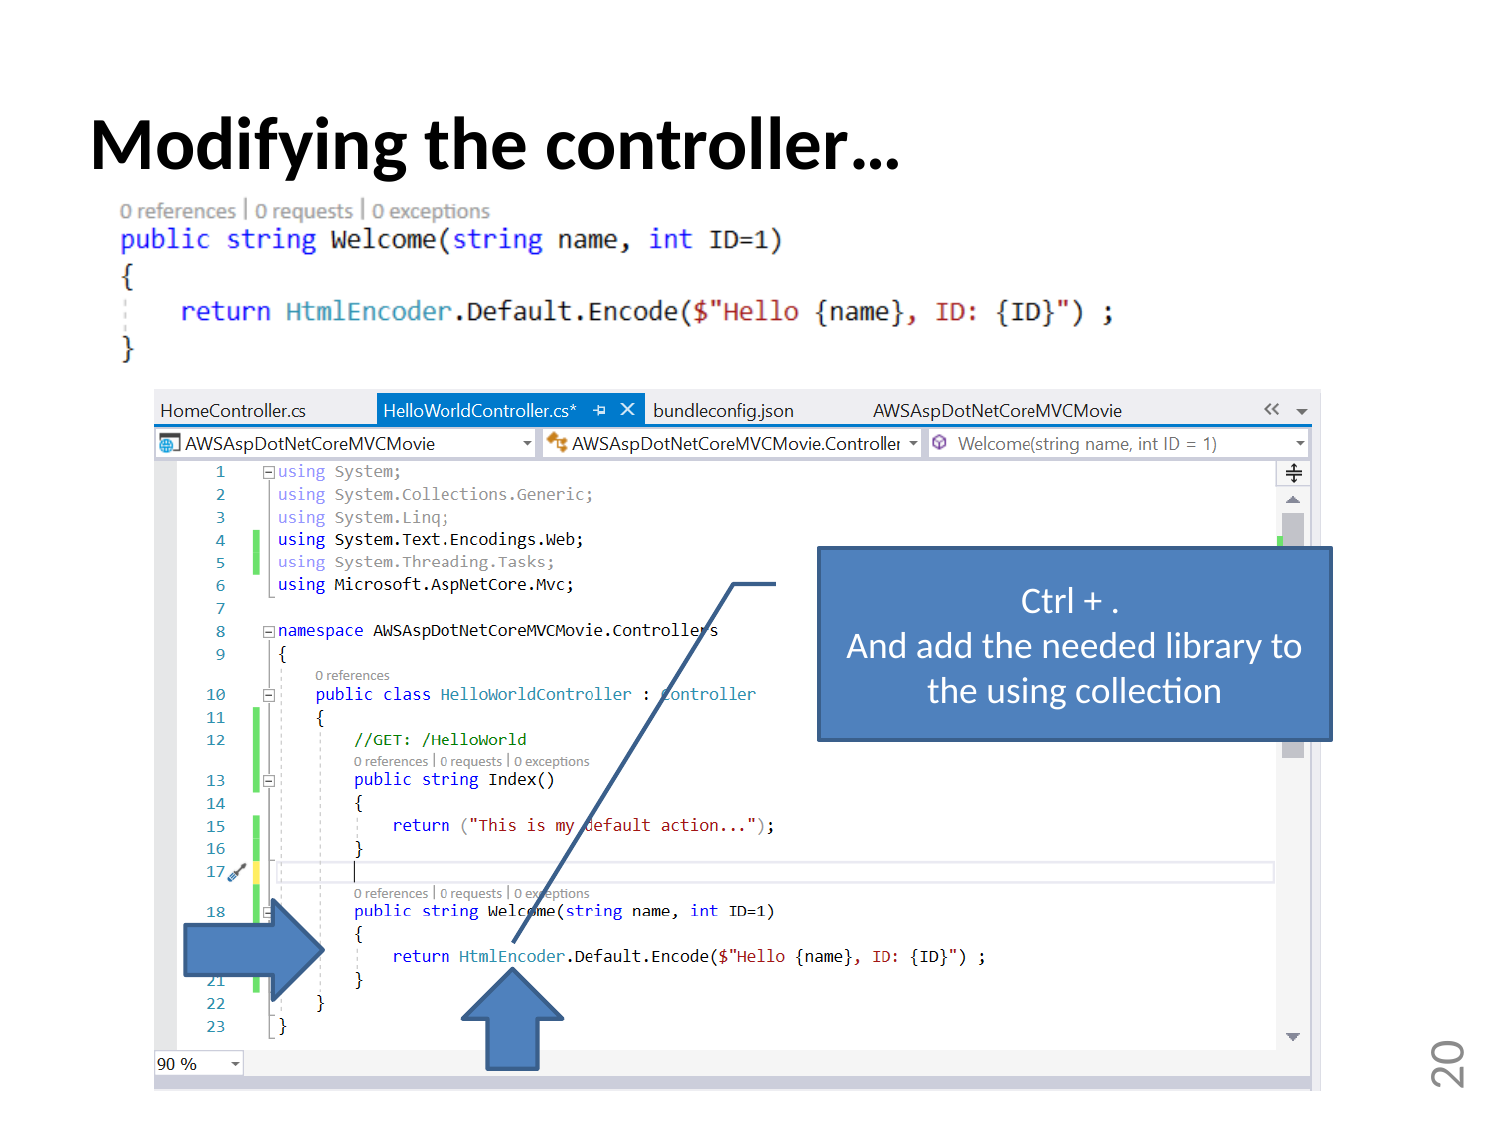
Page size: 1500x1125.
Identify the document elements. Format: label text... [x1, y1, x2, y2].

text_box Ctrl + . And add the needed library to the using collection [1325, 546, 1333, 742]
picture [153, 389, 1321, 1091]
slide_number 20 [1412, 1025, 1475, 1125]
text_box Modifying the controller… [74, 87, 1438, 193]
picture [74, 195, 1154, 388]
